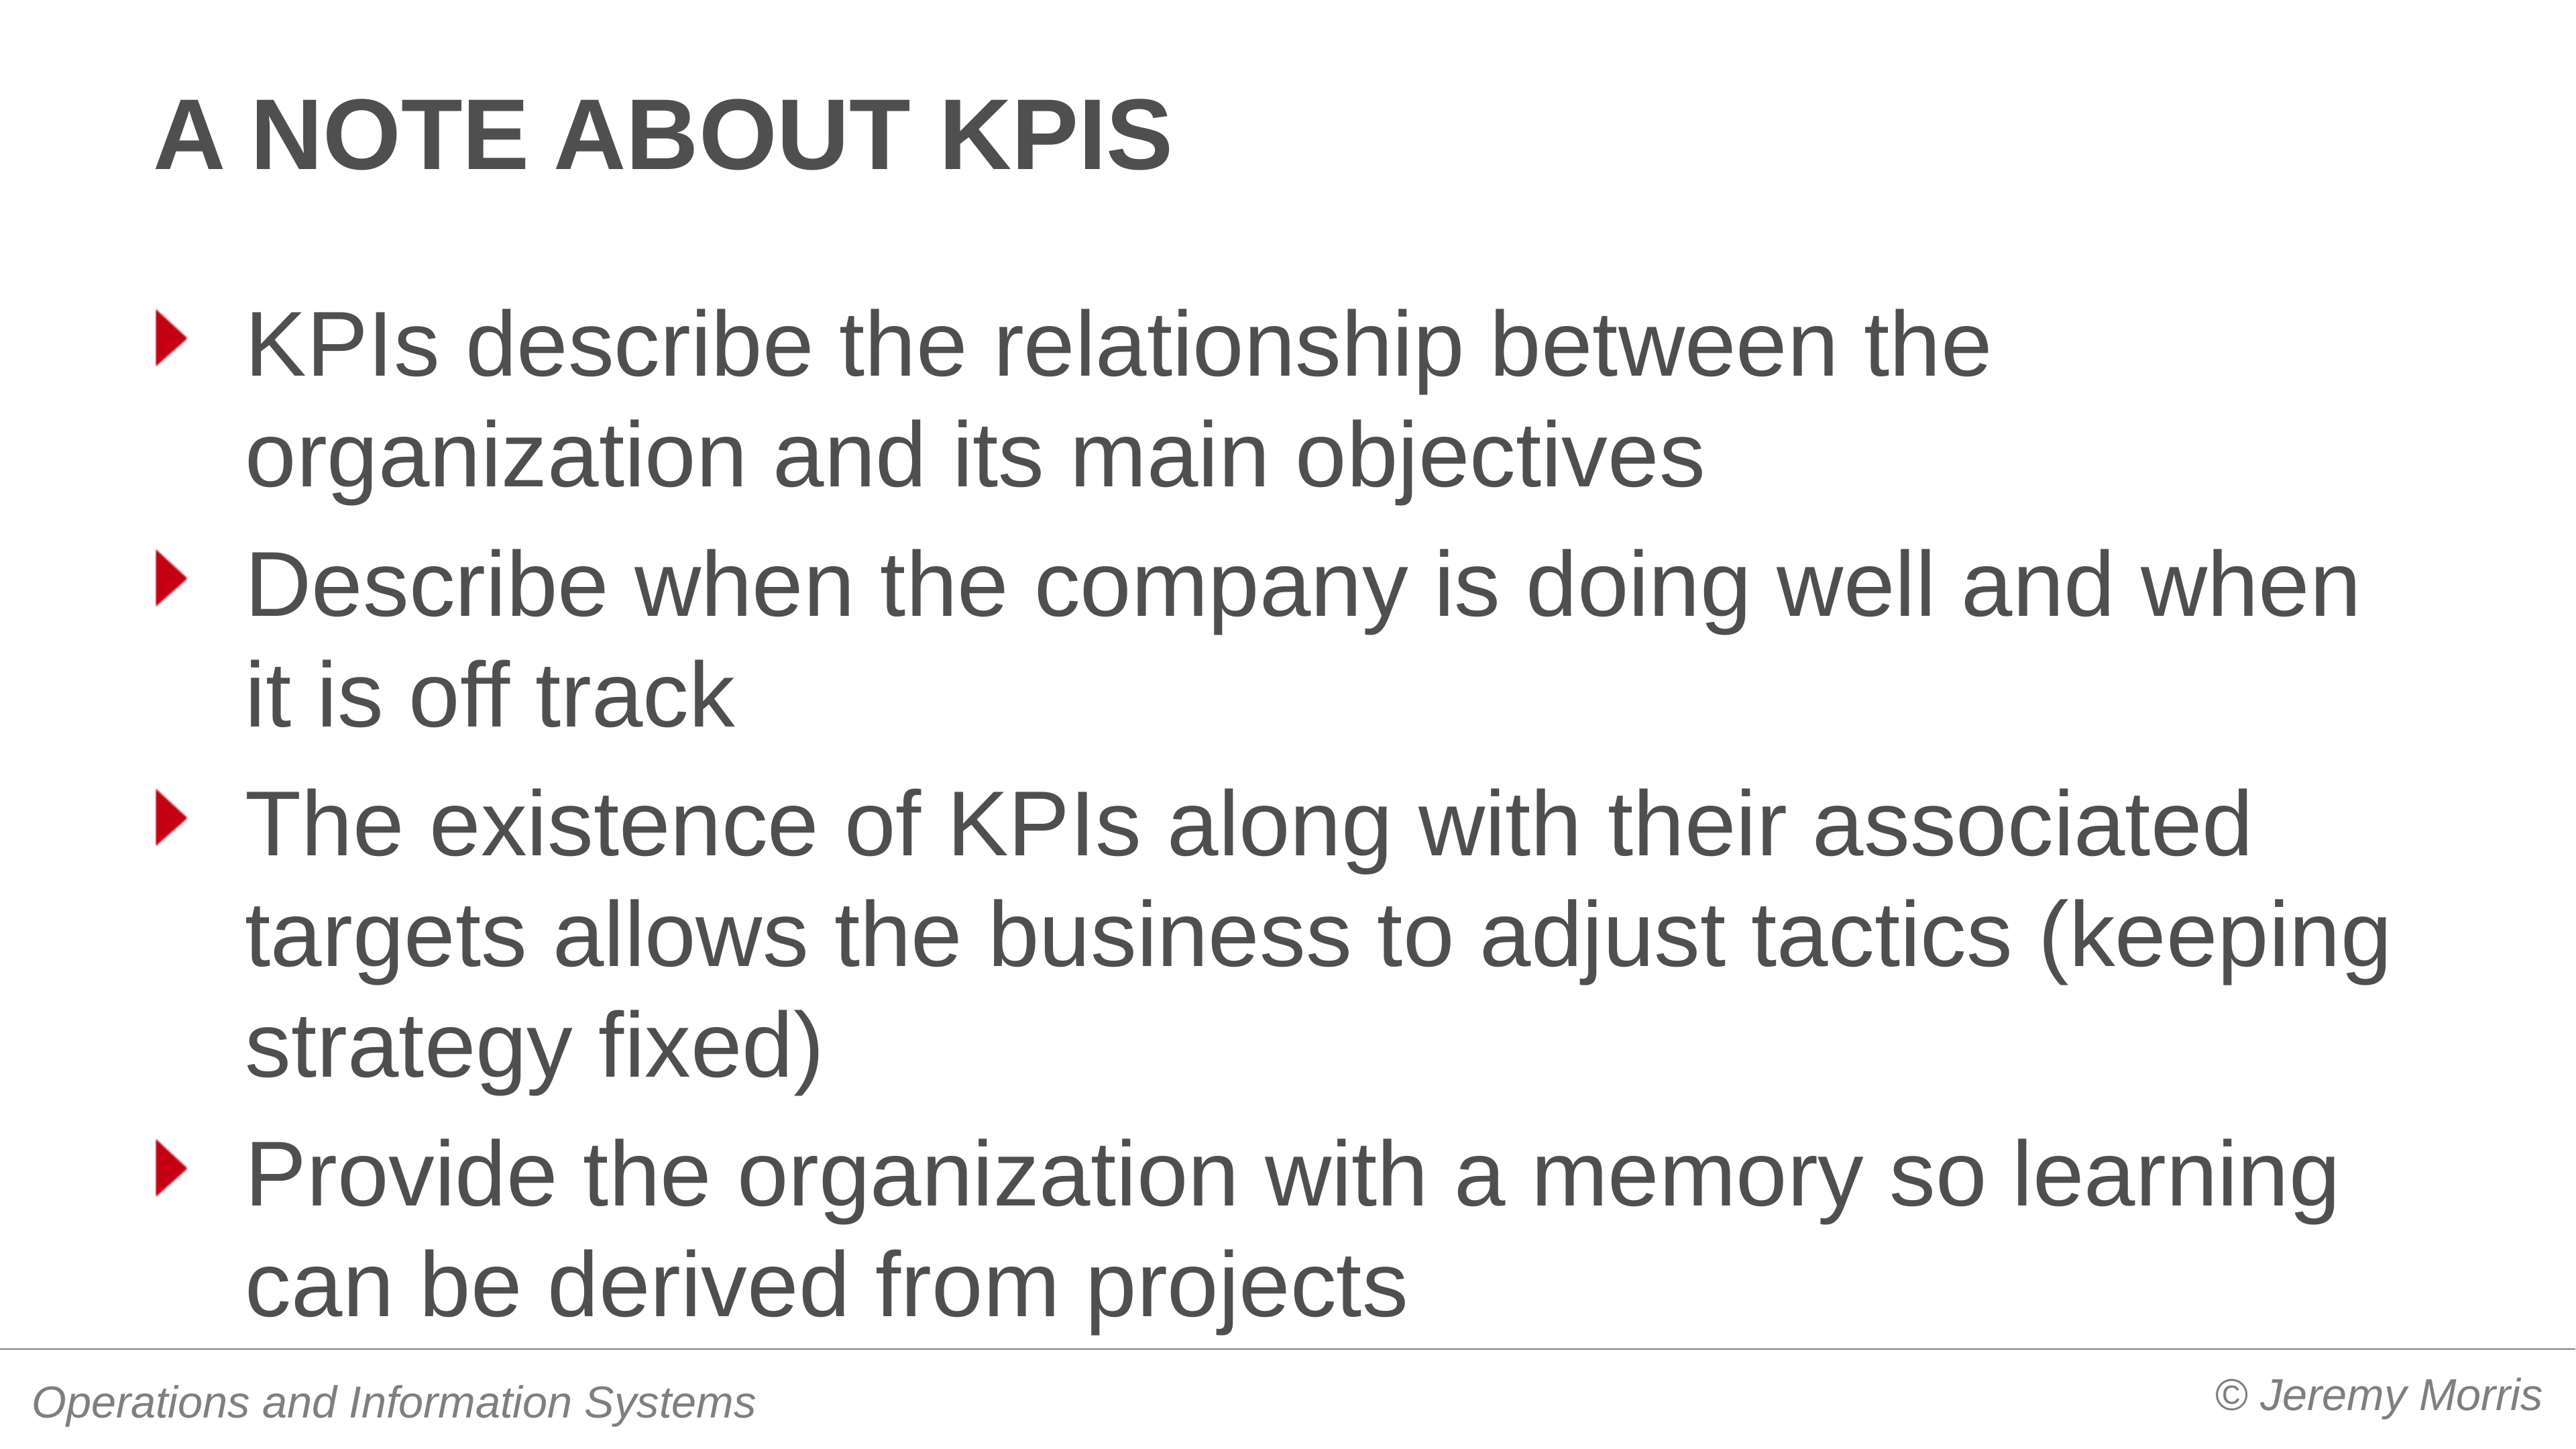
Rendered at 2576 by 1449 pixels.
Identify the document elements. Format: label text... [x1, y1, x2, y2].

picture [153, 786, 190, 851]
picture [153, 547, 190, 612]
list KPIs describe the relationship between the organization and its main objectives Describe when the company is doing well and when it is off track The existence of KPIs along with their associated targets allows the business to adjust tactics (keeping strategy fixed) Provide the organization with a memory so learning can be derived from projects [128, 271, 2447, 1243]
picture [153, 1136, 190, 1202]
title A note about KPIs [128, 52, 2447, 202]
picture [153, 307, 190, 372]
